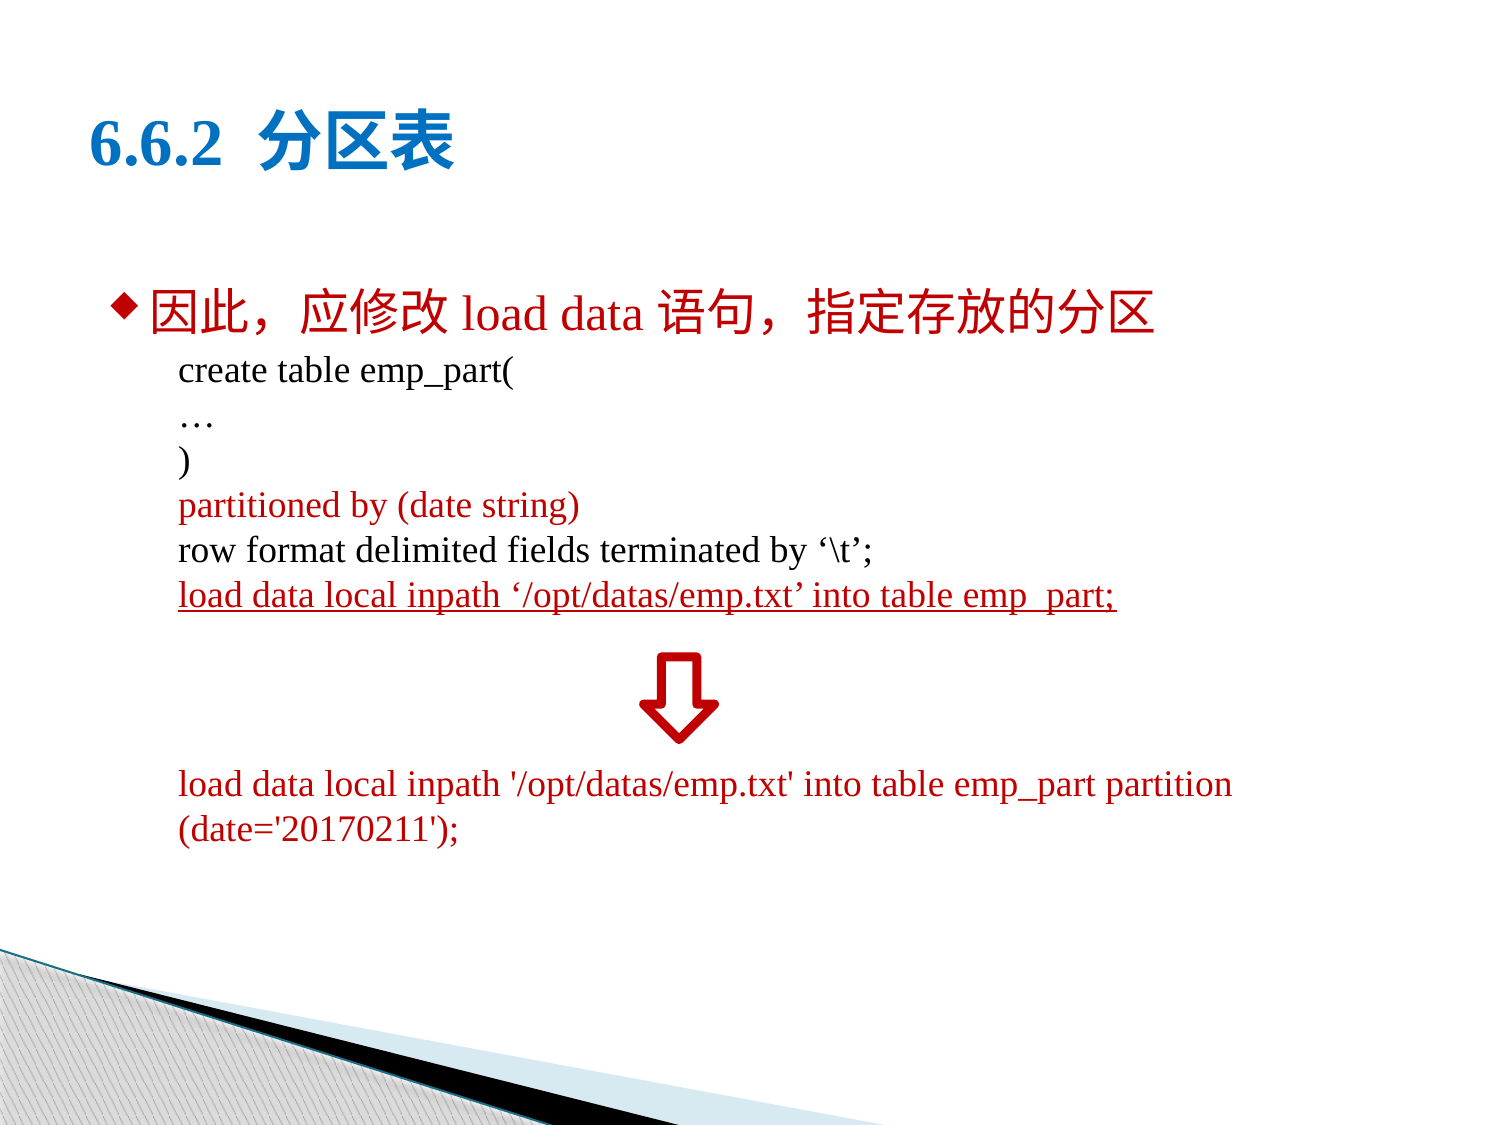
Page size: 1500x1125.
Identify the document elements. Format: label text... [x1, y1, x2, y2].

text_box [639, 652, 719, 745]
text_box load data local inpath '/opt/datas/emp.txt' into table emp_part partition (date='20170211'); [88, 751, 1388, 857]
title 6.6.2 分区表 [75, 45, 916, 233]
list 因此，应修改load data语句，指定存放的分区 [75, 243, 1425, 362]
text_box create table emp_part( … ) partitioned by (date string) row format delimited fields terminated by ‘\t’; load data local inpath ‘/opt/datas/emp.txt’ into table emp_part; [88, 338, 1388, 623]
